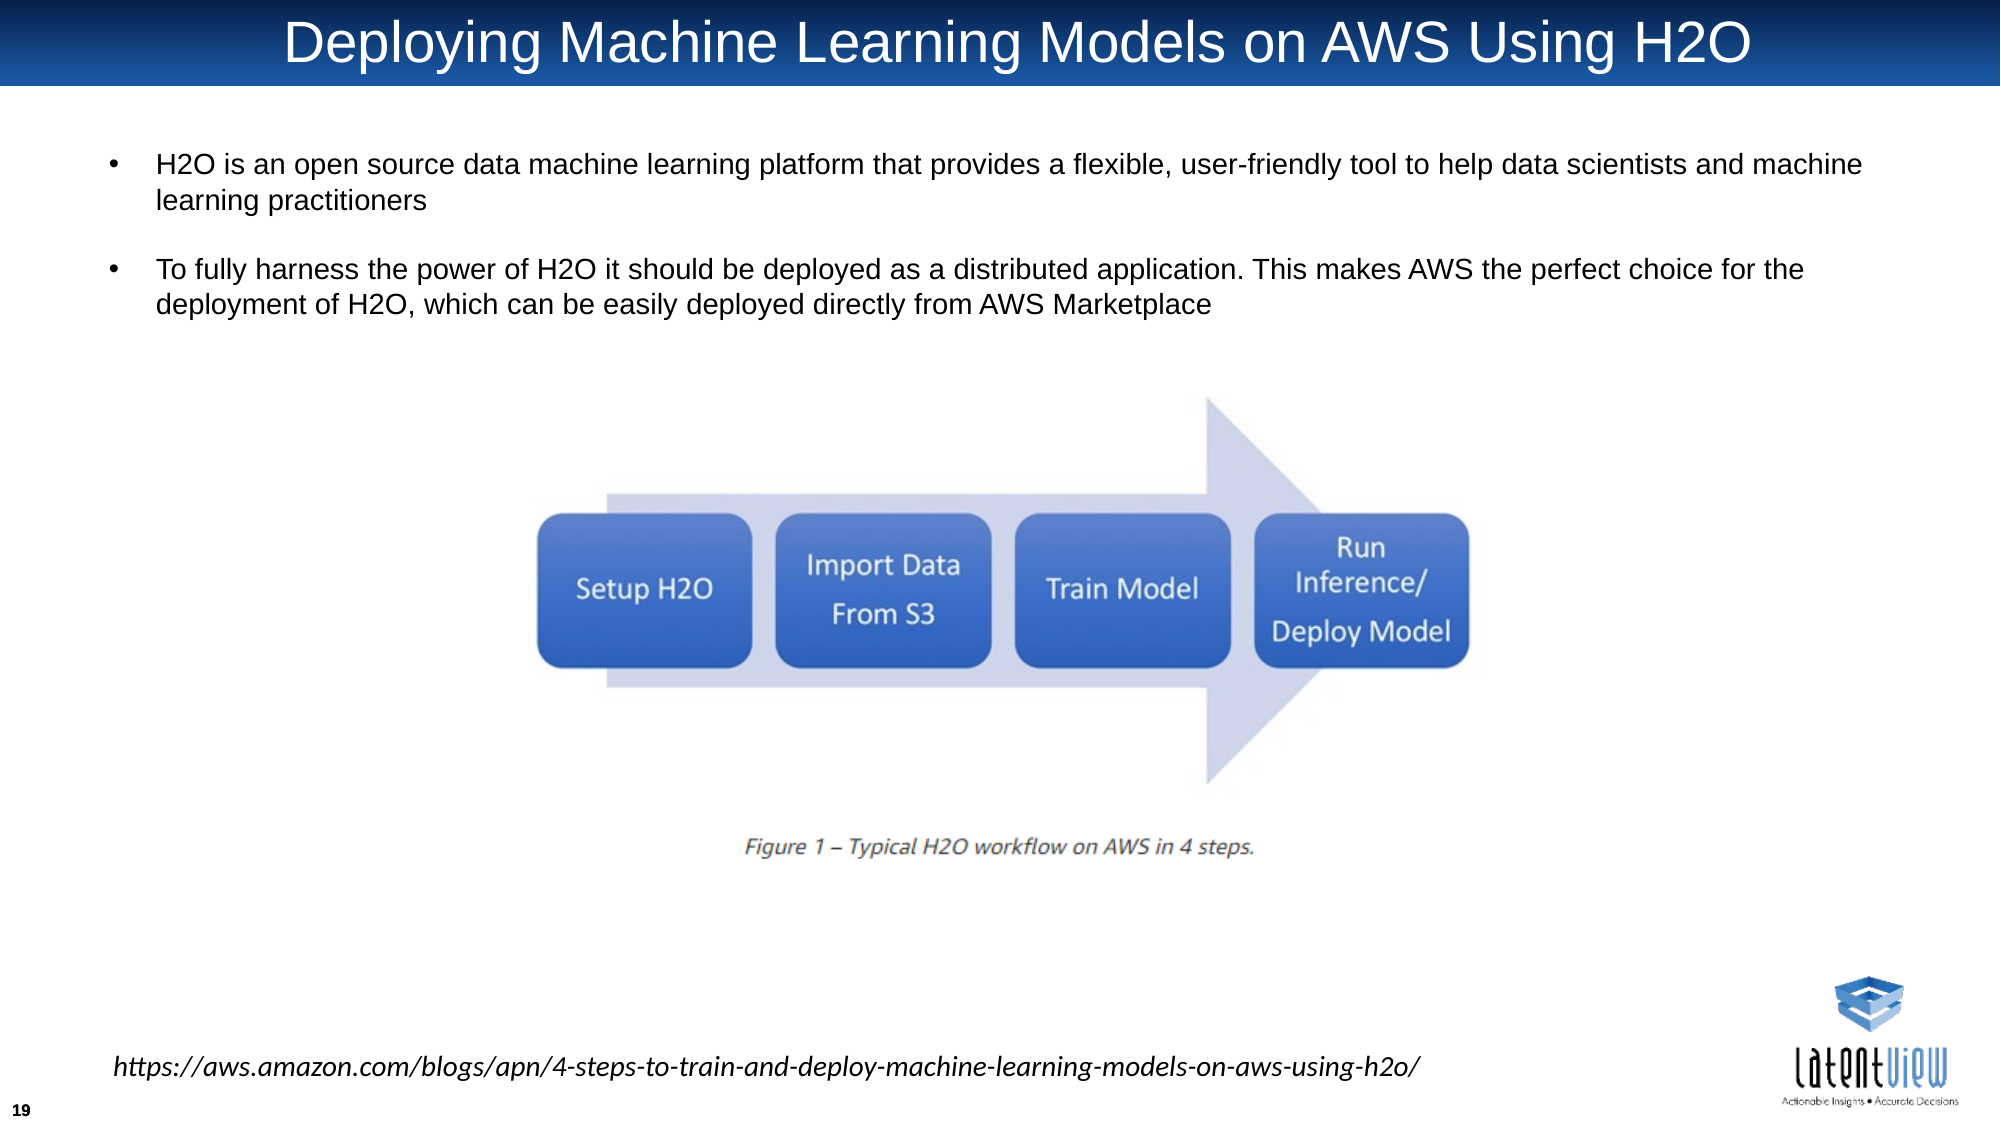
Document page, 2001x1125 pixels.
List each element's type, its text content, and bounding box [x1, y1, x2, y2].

picture [1754, 959, 1988, 1125]
text_box H2O is an open source data machine learning platform that provides a flexible, user-friendly tool to help data scientists and machine learning practitioners To fully harness the power of H2O it should be deployed as a distributed application. This makes AWS the perfect choice for the deployment of H2O, which can be easily deployed directly from AWS Marketplace [93, 137, 1894, 410]
picture [454, 359, 1583, 870]
text_box https://aws.amazon.com/blogs/apn/4-steps-to-train-and-deploy-machine-learning-models-on-aws-using-h2o/ [98, 1040, 1690, 1091]
title Deploying Machine Learning Models on AWS Using H2O [98, 9, 1940, 77]
